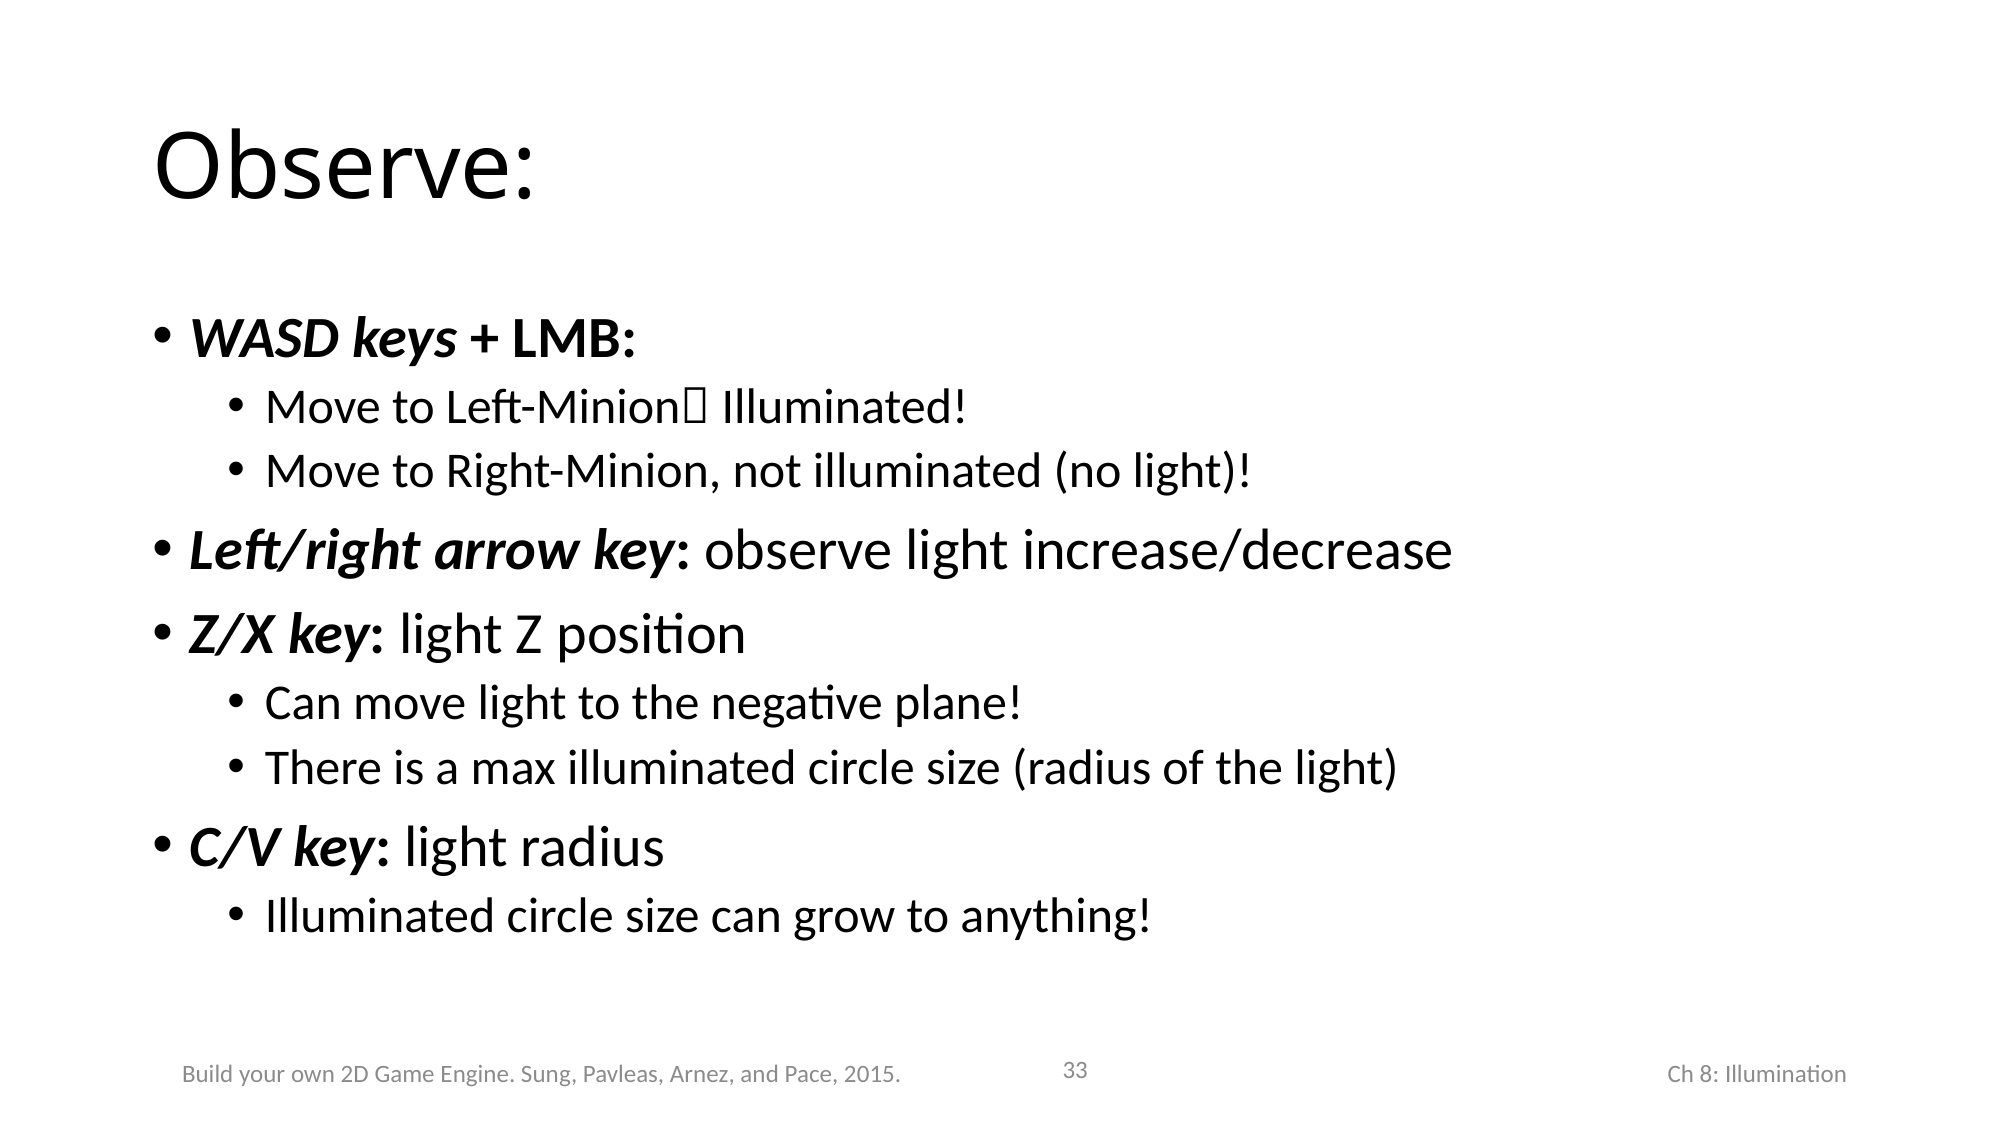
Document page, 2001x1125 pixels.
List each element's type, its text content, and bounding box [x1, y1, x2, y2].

title Observe: [137, 59, 1863, 278]
list WASD keys + LMB: Move to Left-Minion Illuminated! Move to Right-Minion, not illuminated (no light)! Left/right arrow key: observe light increase/decrease Z/X key: light Z position Can move light to the negative plane! There is a max illuminated circle size (radius of the light) C/V key: light radius Illuminated circle size can grow to anything! [137, 299, 1863, 1014]
